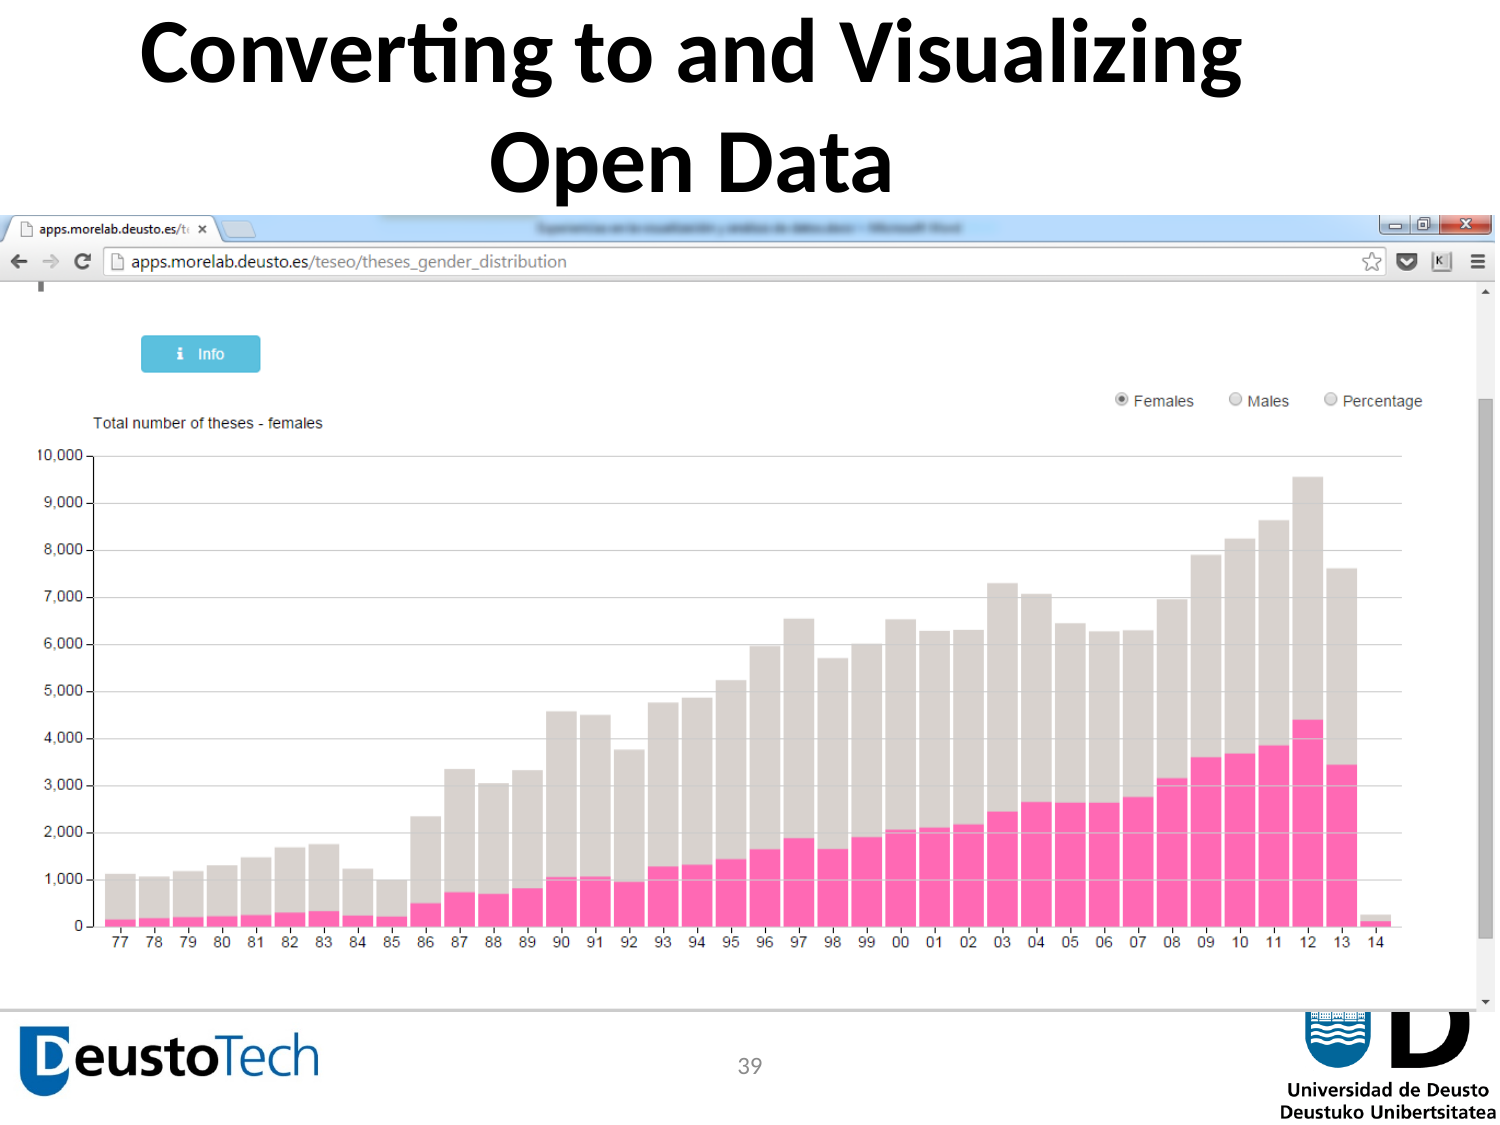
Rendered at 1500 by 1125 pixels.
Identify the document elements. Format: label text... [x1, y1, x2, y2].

title Converting to and Visualizing Open Data [74, 7, 1311, 196]
picture [0, 214, 1500, 1125]
